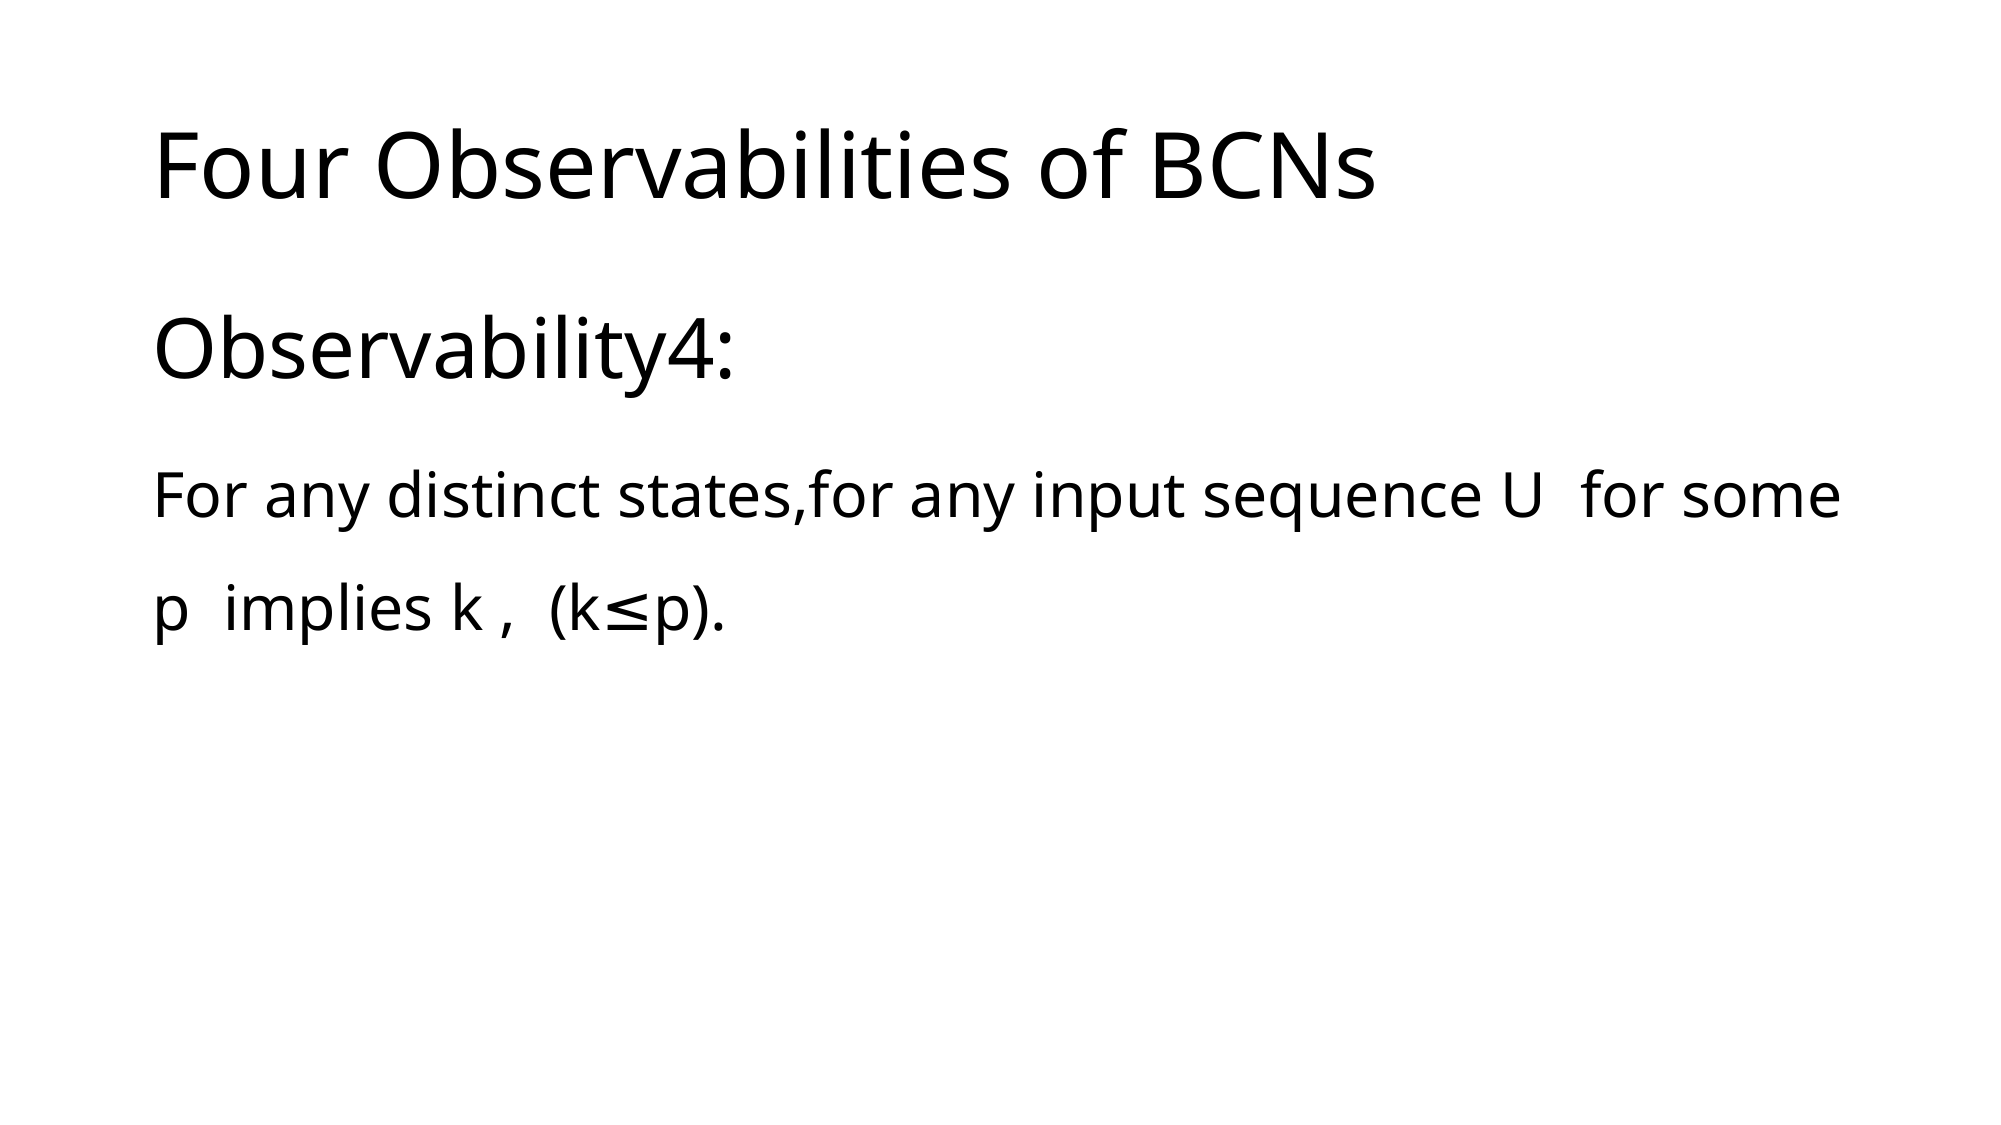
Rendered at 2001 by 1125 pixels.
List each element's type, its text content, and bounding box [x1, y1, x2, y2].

title Four Observabilities of BCNs [137, 59, 1863, 278]
